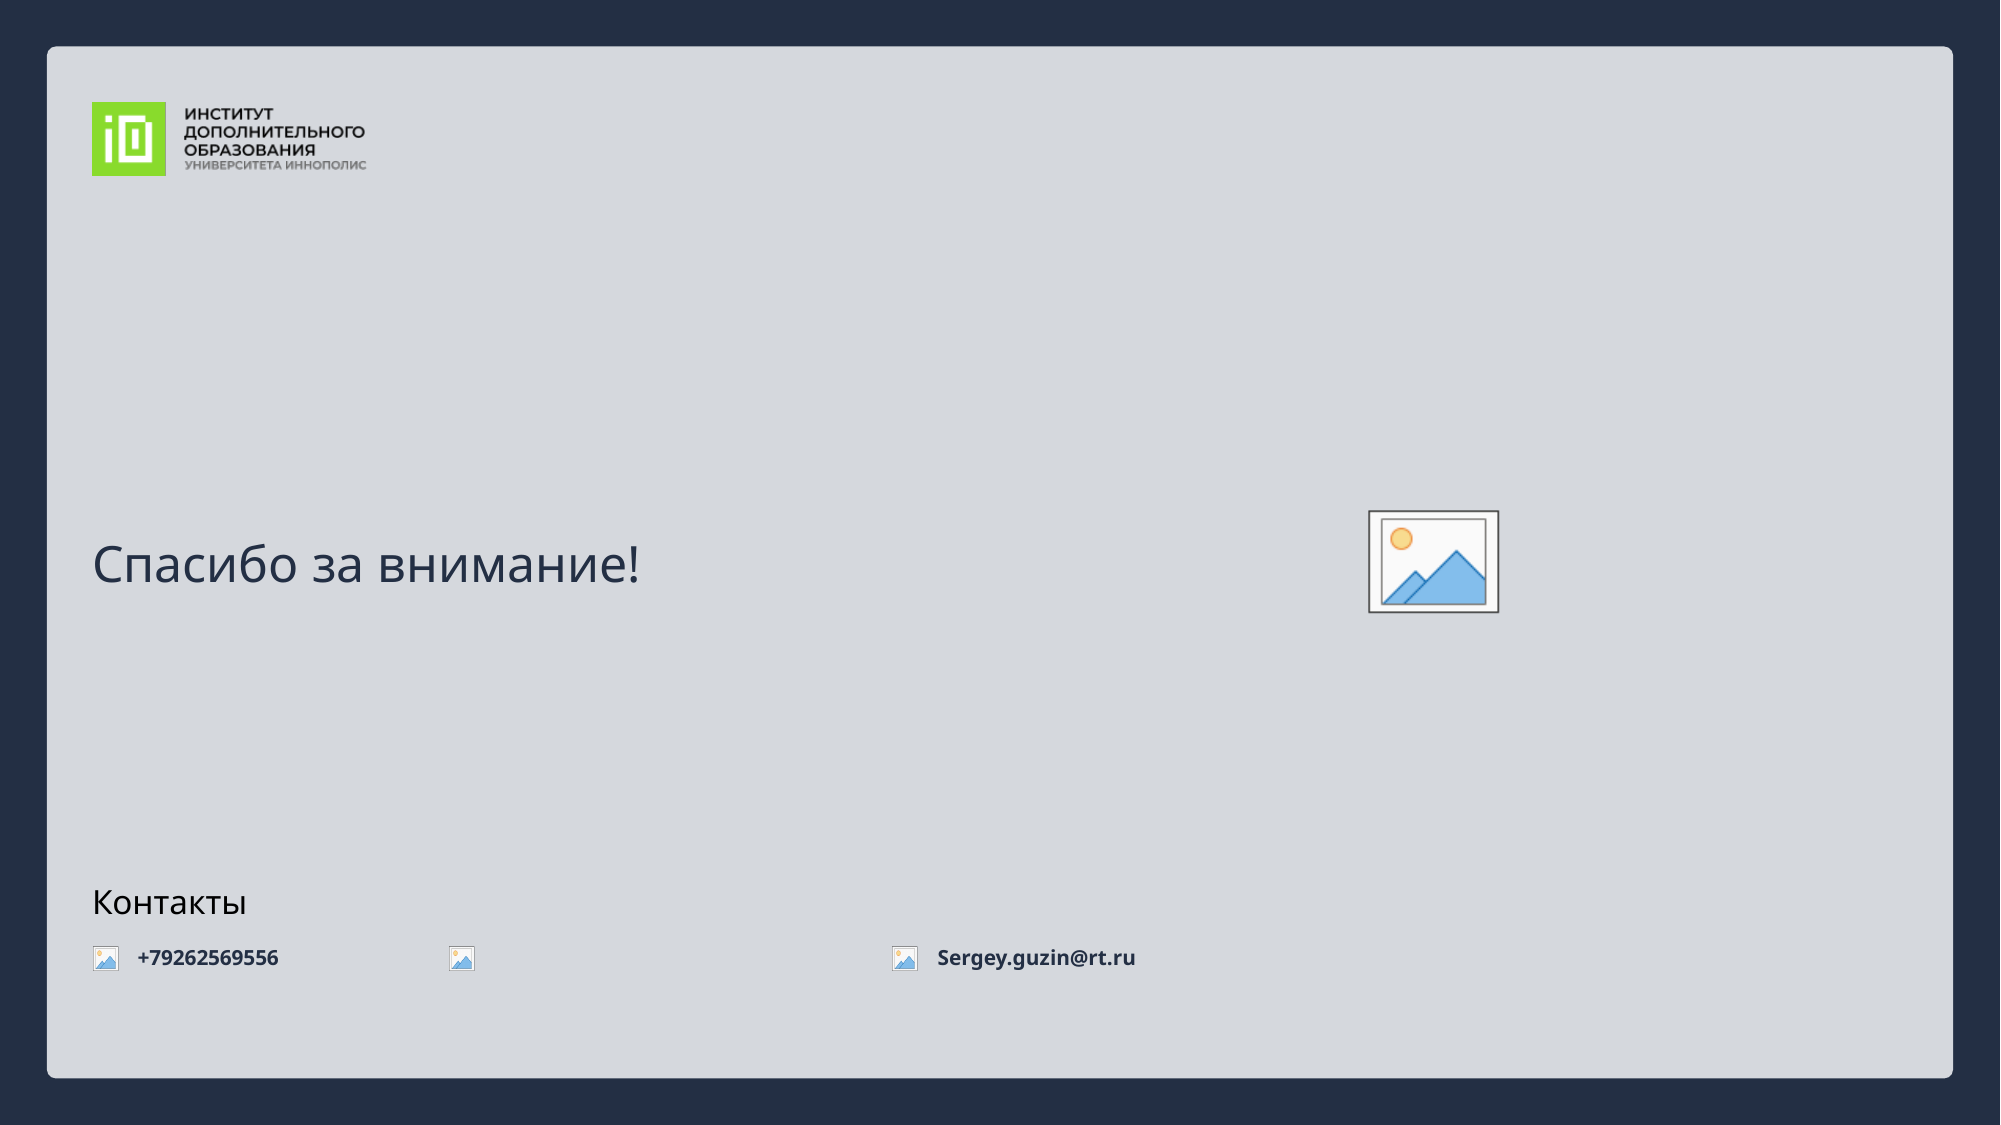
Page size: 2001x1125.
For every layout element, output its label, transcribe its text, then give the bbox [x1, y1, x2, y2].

list +79262569556 [122, 939, 428, 978]
picture [891, 46, 1954, 1079]
picture [92, 102, 392, 176]
picture [92, 945, 119, 972]
picture [448, 945, 475, 972]
